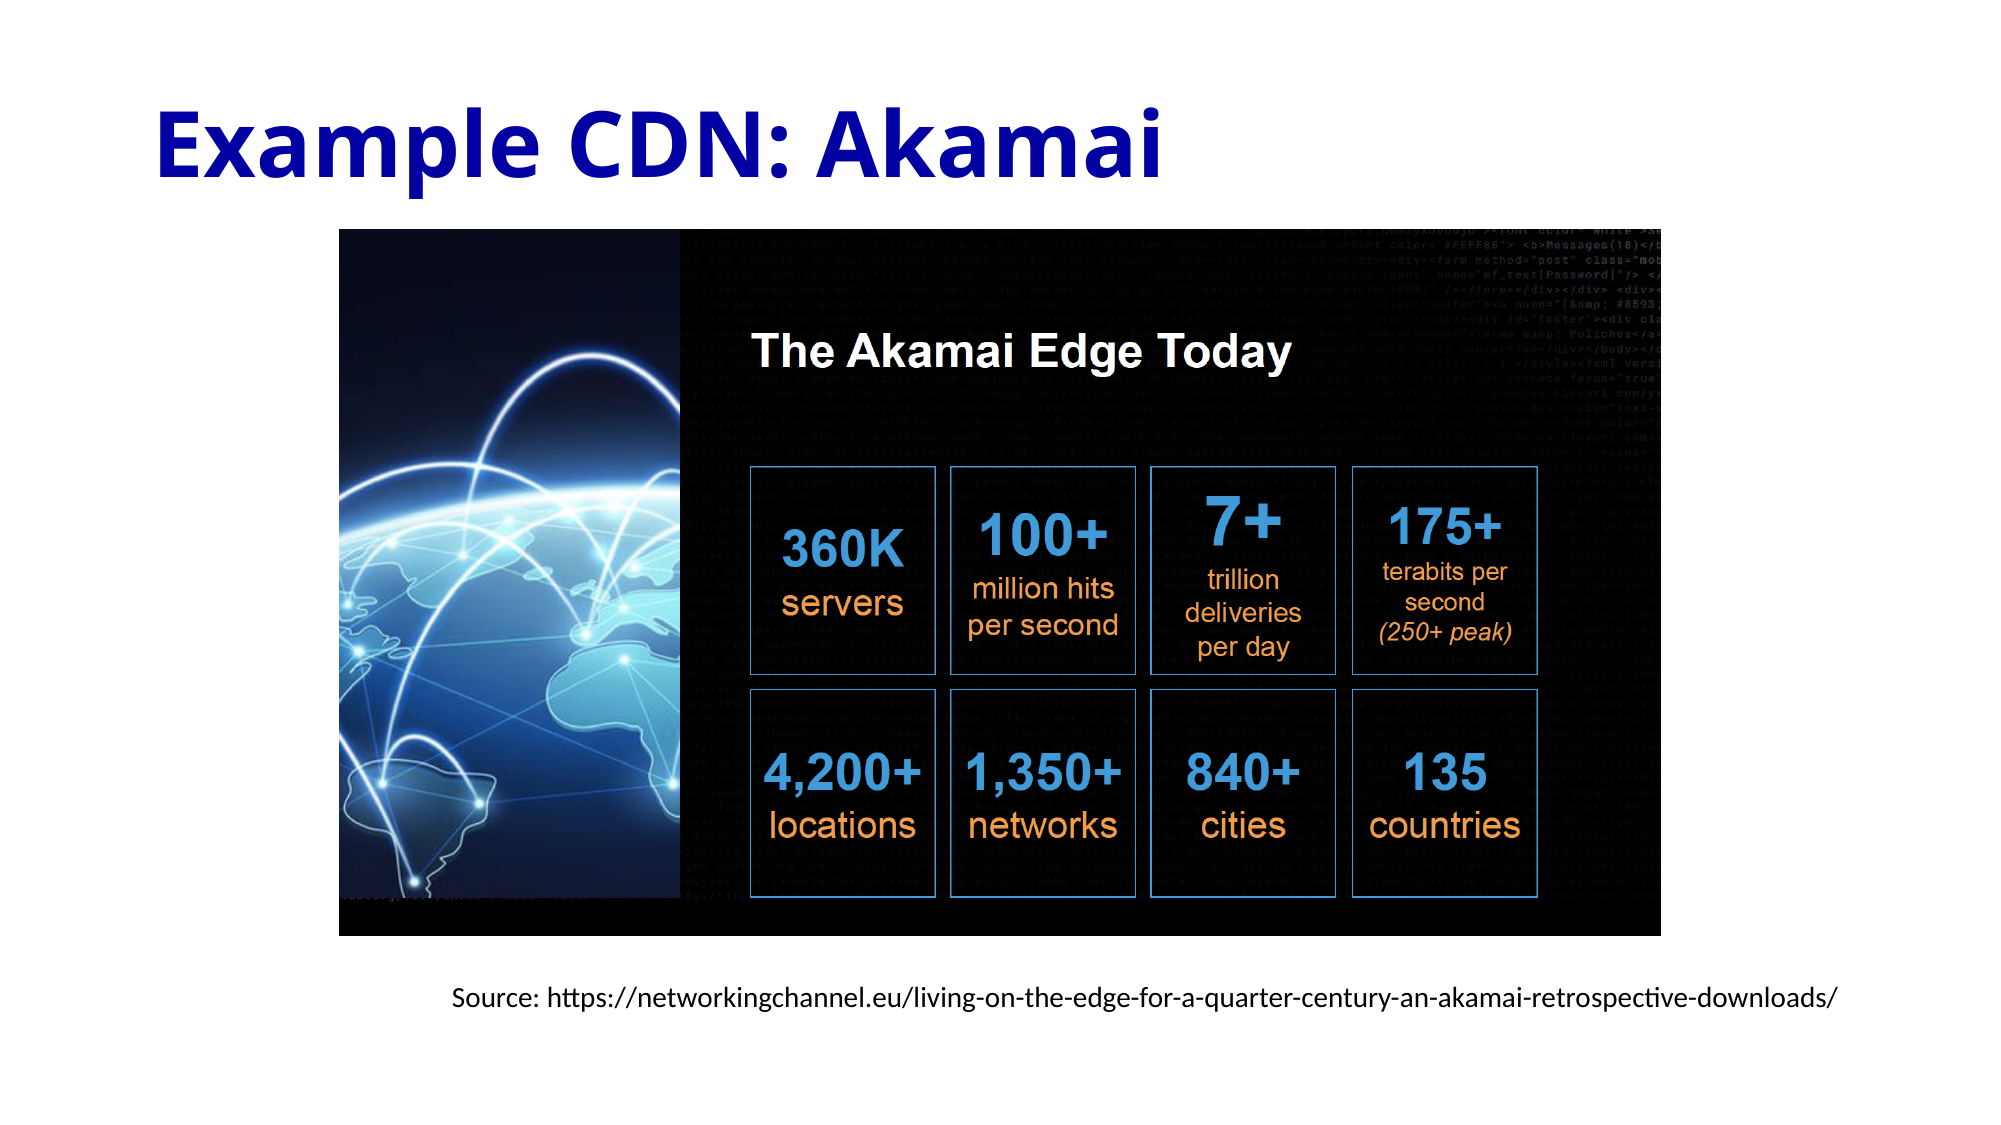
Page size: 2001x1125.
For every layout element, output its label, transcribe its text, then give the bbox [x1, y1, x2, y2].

picture [339, 229, 1661, 936]
text_box Source: https://networkingchannel.eu/living-on-the-edge-for-a-quarter-century-an-akamai-retrospective-downloads/ [437, 971, 1855, 1021]
title Example CDN: Akamai [137, 74, 1863, 221]
